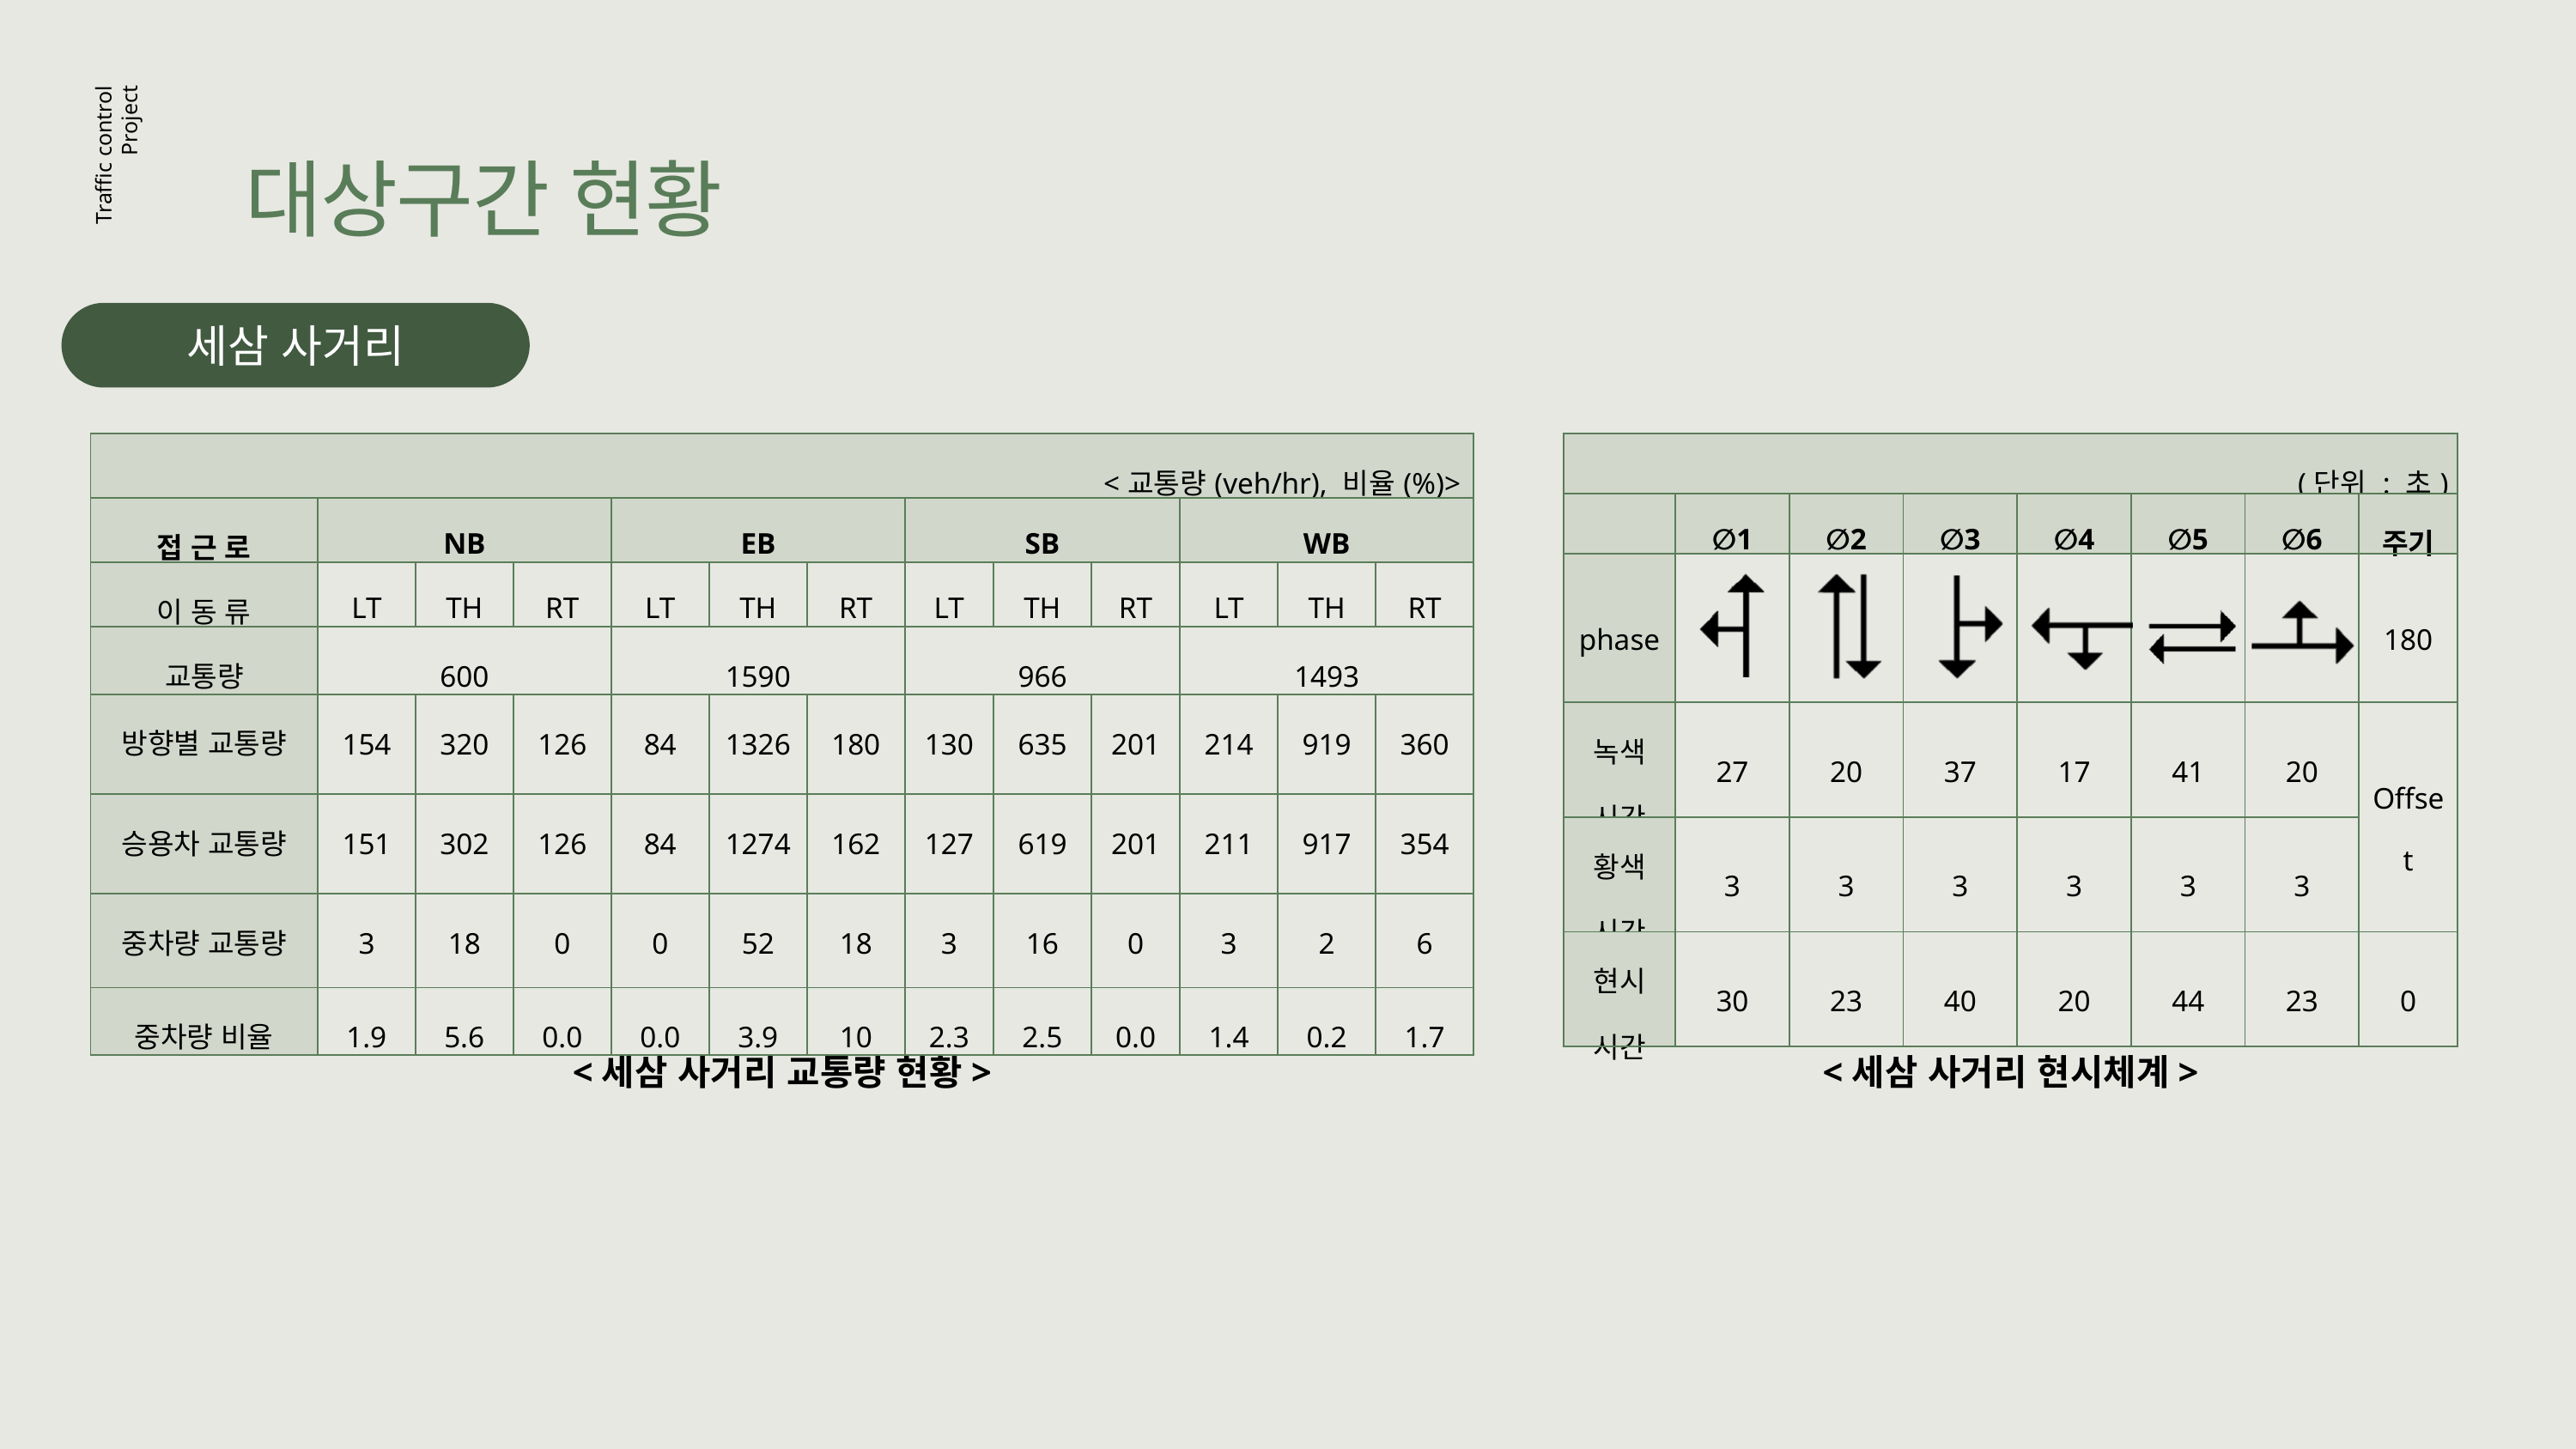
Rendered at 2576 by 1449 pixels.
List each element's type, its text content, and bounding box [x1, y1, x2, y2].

table_cell 1274 [710, 795, 806, 893]
table_cell 1.7 [1376, 988, 1473, 1054]
table_cell 18 [808, 894, 904, 987]
table_cell 1.4 [1181, 988, 1277, 1054]
table_header (단위 : 초) [1564, 434, 2457, 493]
table_cell 23 [2245, 932, 2358, 1046]
table_cell 151 [319, 795, 415, 893]
table_cell 127 [906, 795, 993, 893]
table_cell 0 [2360, 932, 2457, 1046]
table_cell 37 [1904, 703, 2016, 816]
table_cell 3 [2245, 818, 2358, 931]
table_cell LT [1181, 563, 1277, 626]
table_cell [2245, 555, 2358, 701]
table_cell 2.3 [906, 988, 993, 1054]
table_cell 6 [1376, 894, 1473, 987]
table_cell LT [612, 563, 708, 626]
table_cell 201 [1092, 795, 1179, 893]
table_cell 211 [1181, 795, 1277, 893]
table_cell 180 [2360, 555, 2457, 701]
table_cell 919 [1279, 695, 1375, 793]
table_cell ∅2 [1790, 494, 1903, 553]
table_cell 녹색 시간 [1564, 703, 1674, 816]
table_cell 27 [1676, 703, 1789, 816]
table_cell 302 [416, 795, 513, 893]
table_cell 승용차 교통량 [91, 795, 317, 893]
table_cell 3 [1181, 894, 1277, 987]
table_cell phase [1564, 555, 1674, 701]
table_cell 3 [1676, 818, 1789, 931]
table_cell 41 [2132, 703, 2245, 816]
table_cell TH [1279, 563, 1375, 626]
table_cell 30 [1676, 932, 1789, 1046]
table_cell 16 [994, 894, 1091, 987]
text_box <세삼 사거리 현시체계> [1564, 1047, 2457, 1100]
table_cell 23 [1790, 932, 1903, 1046]
table_cell 3 [1904, 818, 2016, 931]
text_box 세삼 사거리 [59, 300, 532, 390]
table_cell ∅4 [2018, 494, 2130, 553]
table_cell 44 [2132, 932, 2245, 1046]
table_cell 현시 시간 [1564, 932, 1674, 1046]
text_box Traffic control Project [83, 385, 149, 391]
table_cell [2132, 555, 2245, 701]
table_cell ∅1 [1676, 494, 1789, 553]
table_cell 214 [1181, 695, 1277, 793]
table_cell NB [319, 499, 611, 561]
table_cell TH [710, 563, 806, 626]
table_cell LT [319, 563, 415, 626]
table_cell 접 근 로 [91, 499, 317, 561]
table_cell RT [1092, 563, 1179, 626]
table_cell 52 [710, 894, 806, 987]
table_cell 20 [2245, 703, 2358, 816]
table_cell 354 [1376, 795, 1473, 893]
table_cell ∅6 [2245, 494, 2358, 553]
table_cell 619 [994, 795, 1091, 893]
table_cell TH [994, 563, 1091, 626]
table_cell 1590 [612, 627, 904, 694]
table_cell 황색 시간 [1564, 818, 1674, 931]
table_cell 0.2 [1279, 988, 1375, 1054]
picture [1698, 573, 1765, 678]
table_cell 180 [808, 695, 904, 793]
table_cell 20 [2018, 932, 2130, 1046]
table_cell 320 [416, 695, 513, 793]
table_cell 3.9 [710, 988, 806, 1054]
table_cell 2.5 [994, 988, 1091, 1054]
table_cell 17 [2018, 703, 2130, 816]
table_cell 360 [1376, 695, 1473, 793]
table_cell LT [906, 563, 993, 626]
table_cell 3 [2132, 818, 2245, 931]
table_cell 0 [1092, 894, 1179, 987]
table_cell 3 [319, 894, 415, 987]
table_cell 917 [1279, 795, 1375, 893]
table_header <교통량(veh/hr), 비율(%)> [91, 434, 1473, 497]
table_cell 1.9 [319, 988, 415, 1054]
table_cell WB [1181, 499, 1473, 561]
table_cell 84 [612, 795, 708, 893]
table_cell 84 [612, 695, 708, 793]
table_cell 중차량 비율 [91, 988, 317, 1054]
picture [2148, 609, 2237, 664]
table_cell 3 [2018, 818, 2130, 931]
table_cell RT [514, 563, 611, 626]
table_cell RT [808, 563, 904, 626]
table_cell 1326 [710, 695, 806, 793]
picture [1937, 575, 2003, 680]
picture [1797, 574, 1903, 679]
table_cell 20 [1790, 703, 1903, 816]
table_cell 126 [514, 795, 611, 893]
table_cell 이 동 류 [91, 563, 317, 626]
table_cell RT [1376, 563, 1473, 626]
table_cell 966 [906, 627, 1179, 694]
text_box <세삼 사거리 교통량 현황> [240, 1056, 1325, 1100]
table_cell 40 [1904, 932, 2016, 1046]
table_cell [1790, 555, 1903, 701]
picture [2032, 587, 2133, 690]
table_cell 0.0 [514, 988, 611, 1054]
table_cell 154 [319, 695, 415, 793]
table_cell [1676, 555, 1789, 701]
table_cell 5.6 [416, 988, 513, 1054]
table_cell 0 [612, 894, 708, 987]
table_cell 600 [319, 627, 611, 694]
table_cell 162 [808, 795, 904, 893]
table_cell 0.0 [1092, 988, 1179, 1054]
table_cell TH [416, 563, 513, 626]
text_box Traffic control Project [83, 72, 149, 306]
table_cell 130 [906, 695, 993, 793]
table_cell 3 [906, 894, 993, 987]
table_cell 0.0 [612, 988, 708, 1054]
table_cell 2 [1279, 894, 1375, 987]
table_cell 3 [1790, 818, 1903, 931]
table_cell ∅3 [1904, 494, 2016, 553]
table_cell [1904, 555, 2016, 701]
table_cell 126 [514, 695, 611, 793]
picture [2252, 581, 2354, 683]
text_box 대상구간 현황 [232, 140, 1395, 254]
table_cell 201 [1092, 695, 1179, 793]
table_cell 10 [808, 988, 904, 1054]
table_cell 0 [514, 894, 611, 987]
table_cell SB [906, 499, 1179, 561]
table_cell ∅5 [2132, 494, 2245, 553]
table_cell [2018, 555, 2130, 701]
table_cell 중차량 교통량 [91, 894, 317, 987]
table_cell 주기 [2360, 494, 2457, 553]
table_cell 18 [416, 894, 513, 987]
table_cell 교통량 [91, 627, 317, 694]
table_cell [1564, 494, 1674, 553]
table_cell Offset [2360, 703, 2457, 931]
table_cell 1493 [1181, 627, 1473, 694]
table_cell EB [612, 499, 904, 561]
table_cell 635 [994, 695, 1091, 793]
table_cell 방향별 교통량 [91, 695, 317, 793]
